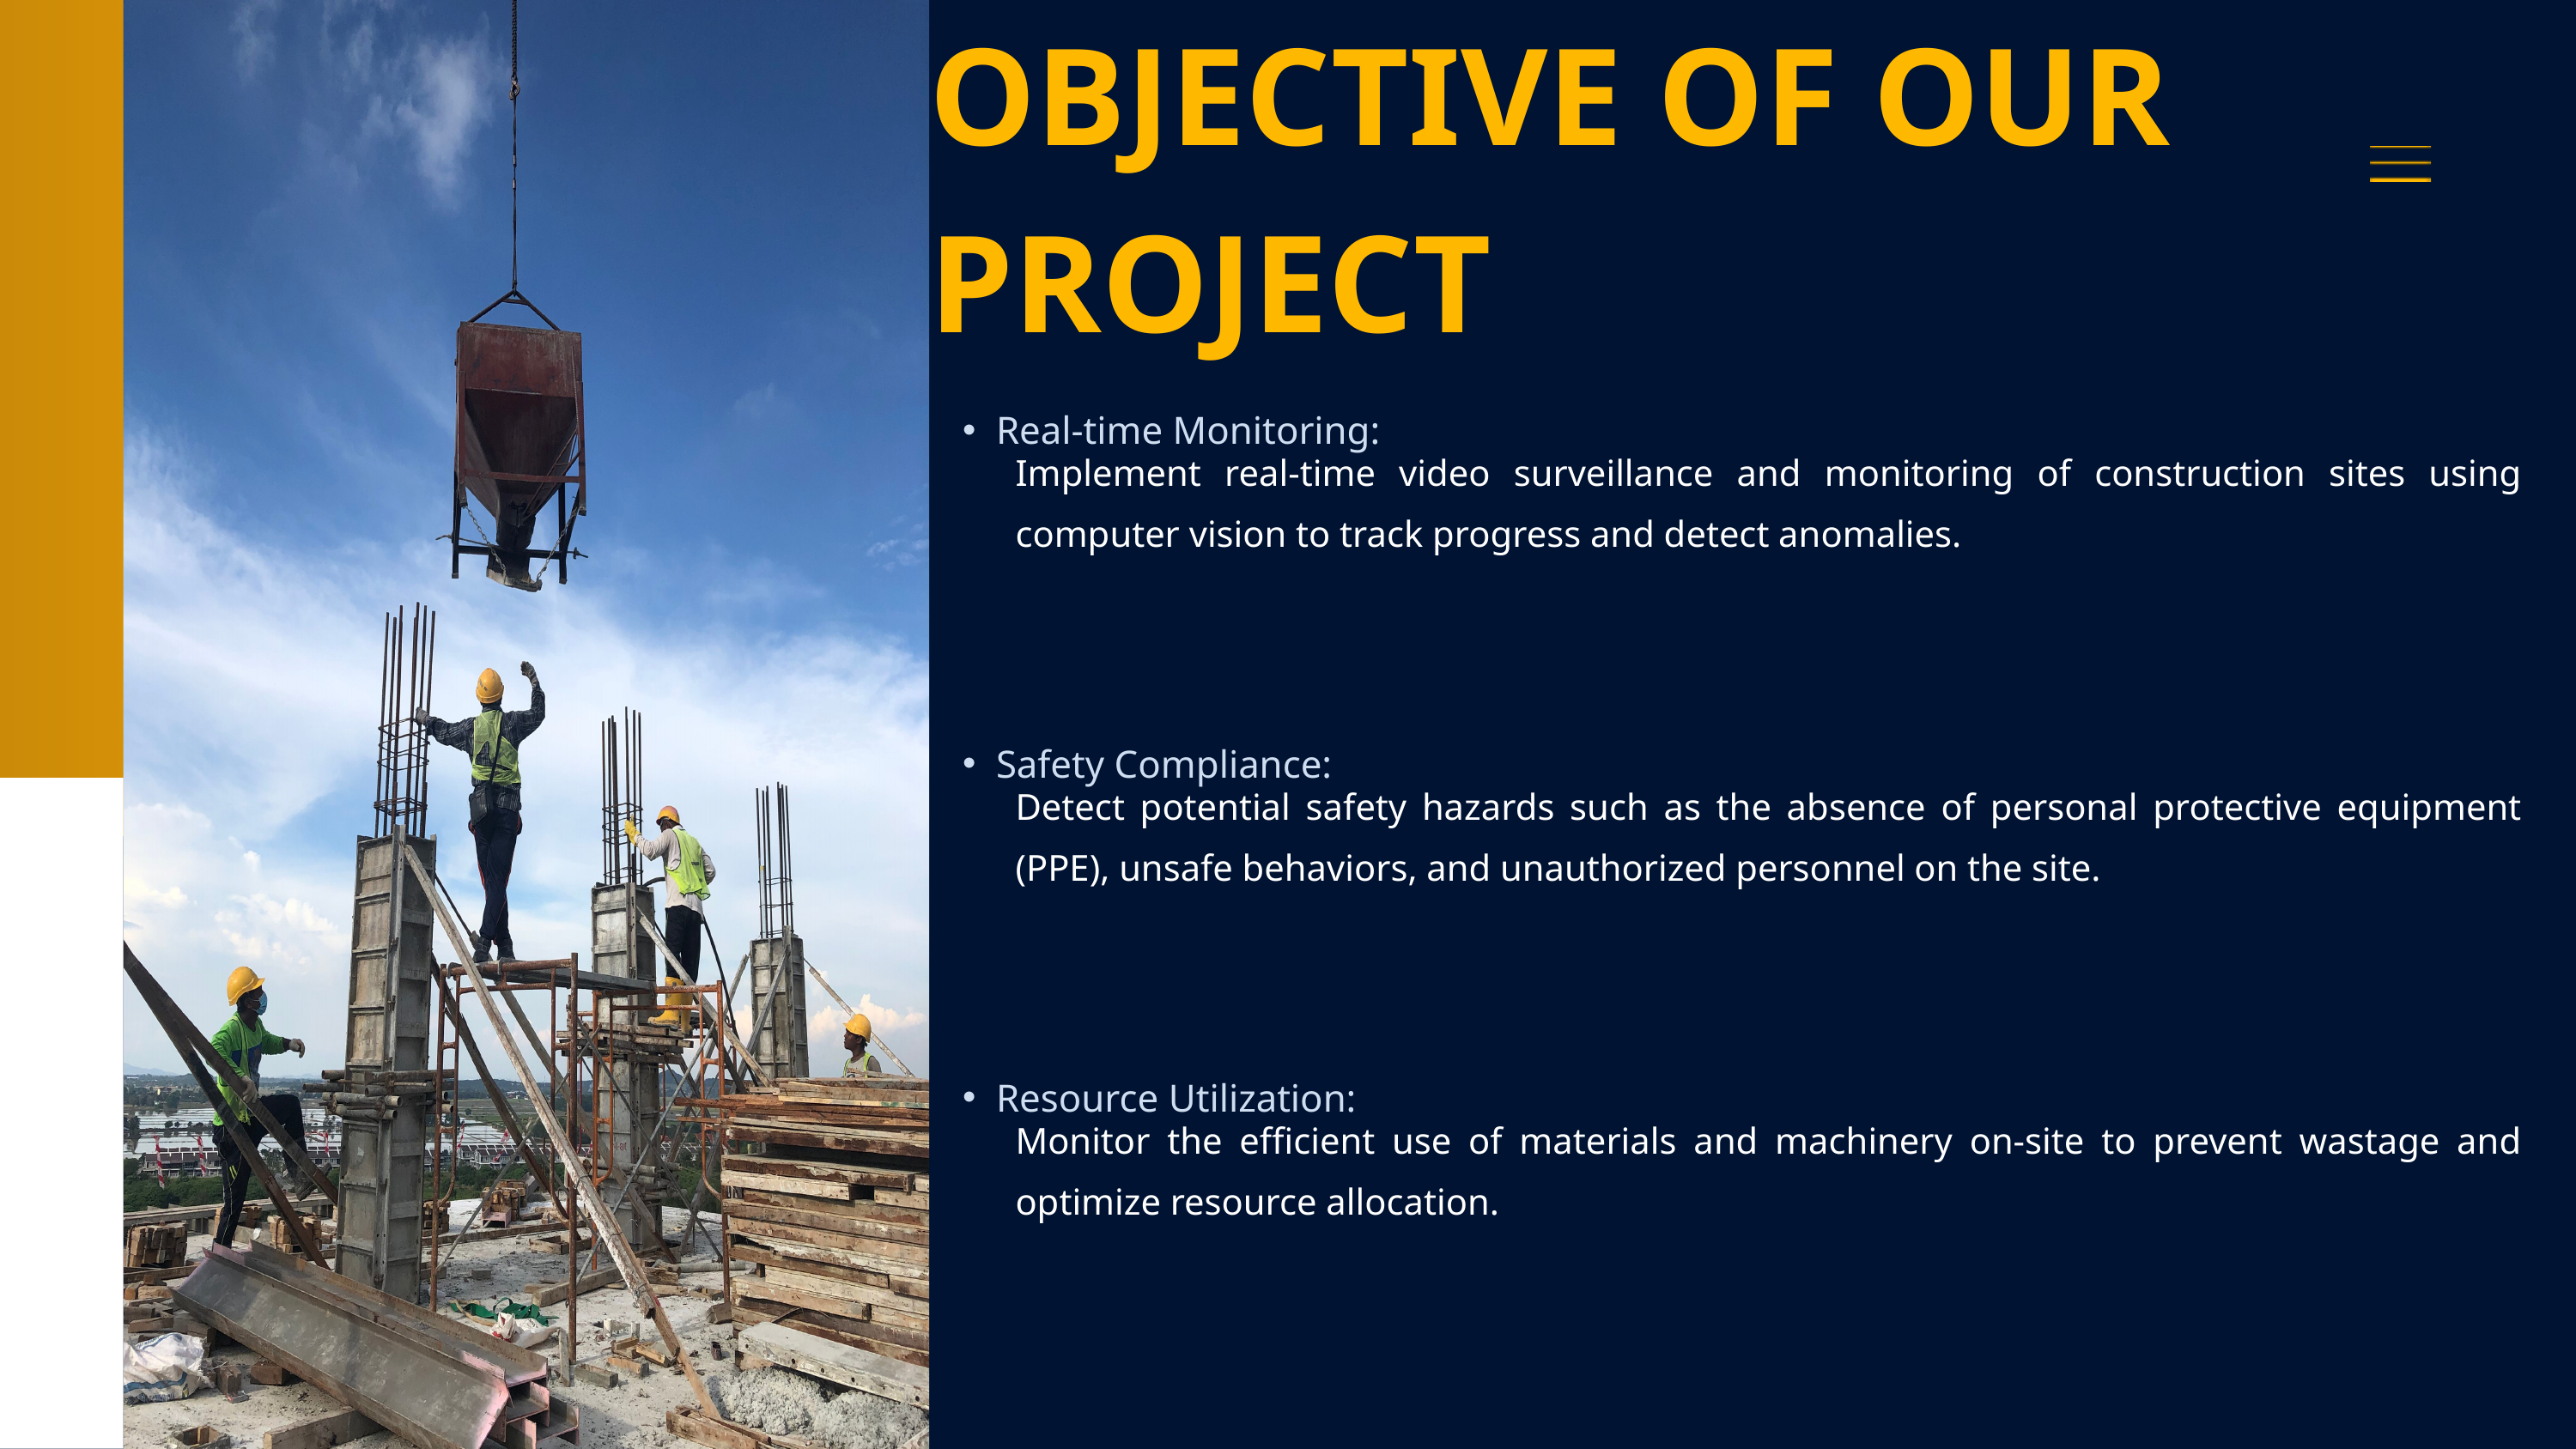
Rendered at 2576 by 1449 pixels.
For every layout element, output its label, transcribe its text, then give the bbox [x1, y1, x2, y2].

text_box OBJECTIVE OF OUR PROJECT [929, 0, 2576, 360]
text_box [0, 0, 123, 778]
text_box [123, 0, 930, 1449]
text_box Real-time Monitoring: [929, 385, 1946, 452]
text_box Implement real-time video surveillance and monitoring of construction sites using computer vision to track progress and detect anomalies. [1015, 433, 2523, 555]
text_box Safety Compliance: [929, 719, 1946, 786]
text_box Monitor the efficient use of materials and machinery on-site to prevent wastage and optimize resource allocation. [1015, 1100, 2523, 1222]
text_box Detect potential safety hazards such as the absence of personal protective equipment (PPE), unsafe behaviors, and unauthorized personnel on the site. [1015, 767, 2523, 888]
text_box [0, 778, 124, 1449]
text_box Resource Utilization: [929, 1052, 1946, 1119]
